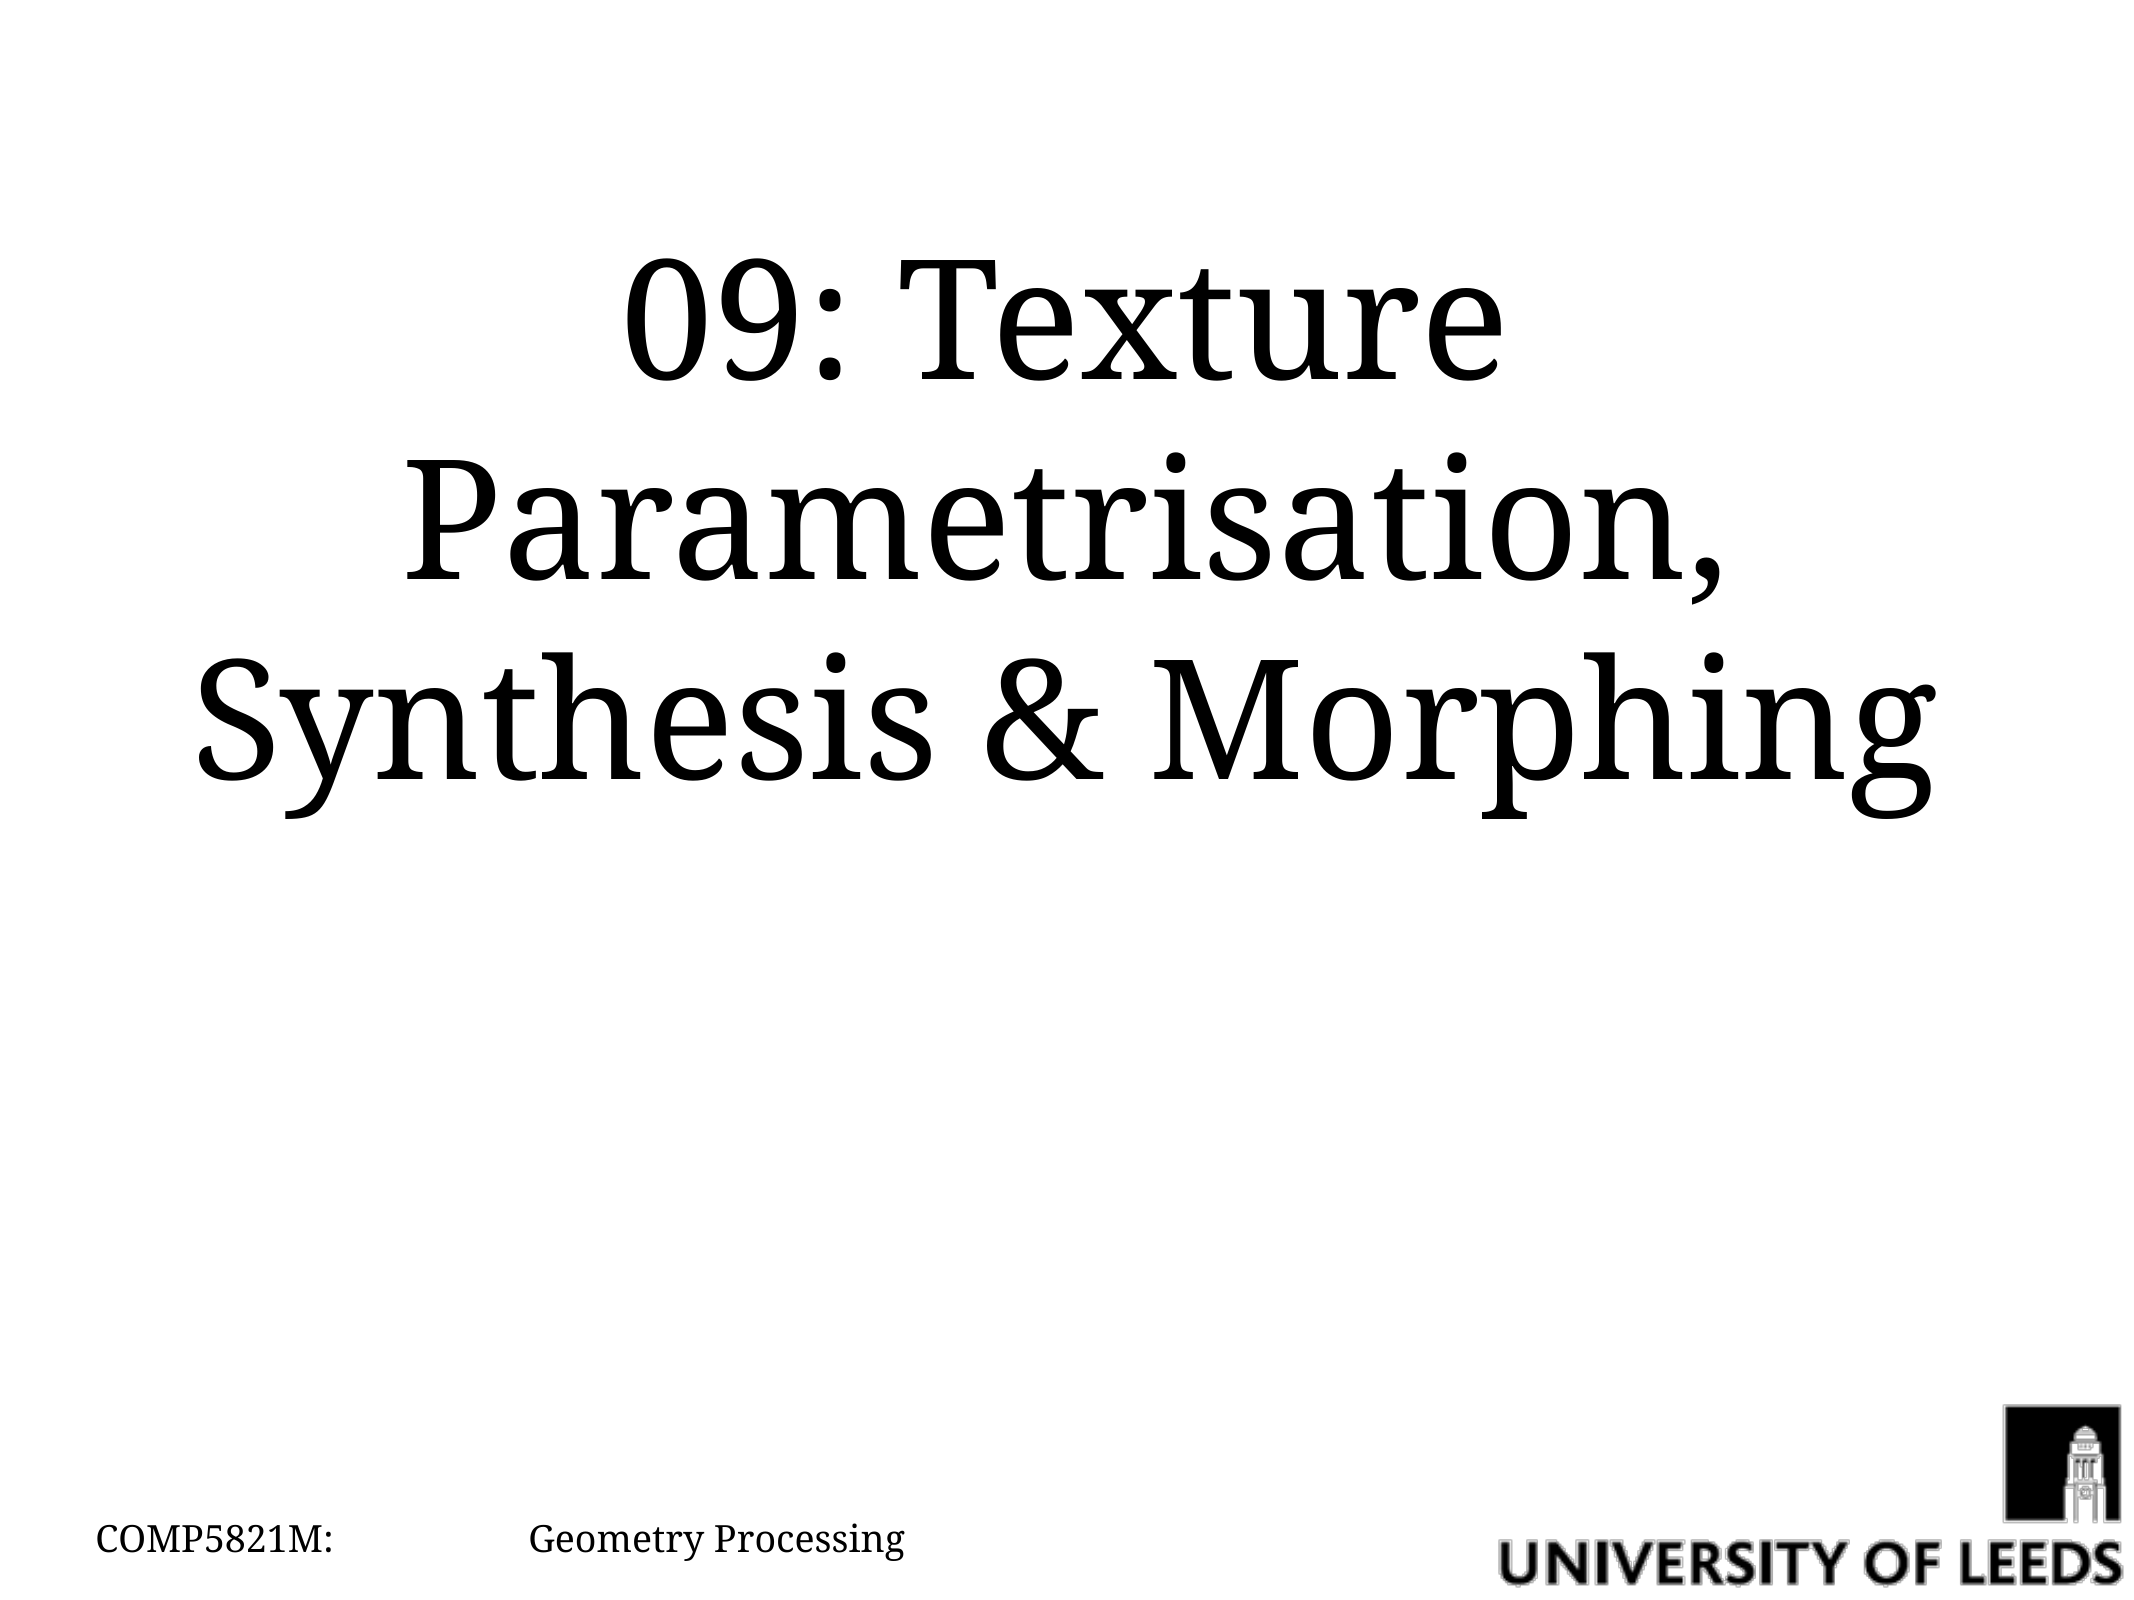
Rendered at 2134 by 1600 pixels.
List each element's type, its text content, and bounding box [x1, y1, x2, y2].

title 09: Texture Parametrisation, Synthesis & Morphing [61, 270, 2070, 813]
picture [1491, 1339, 2132, 1600]
